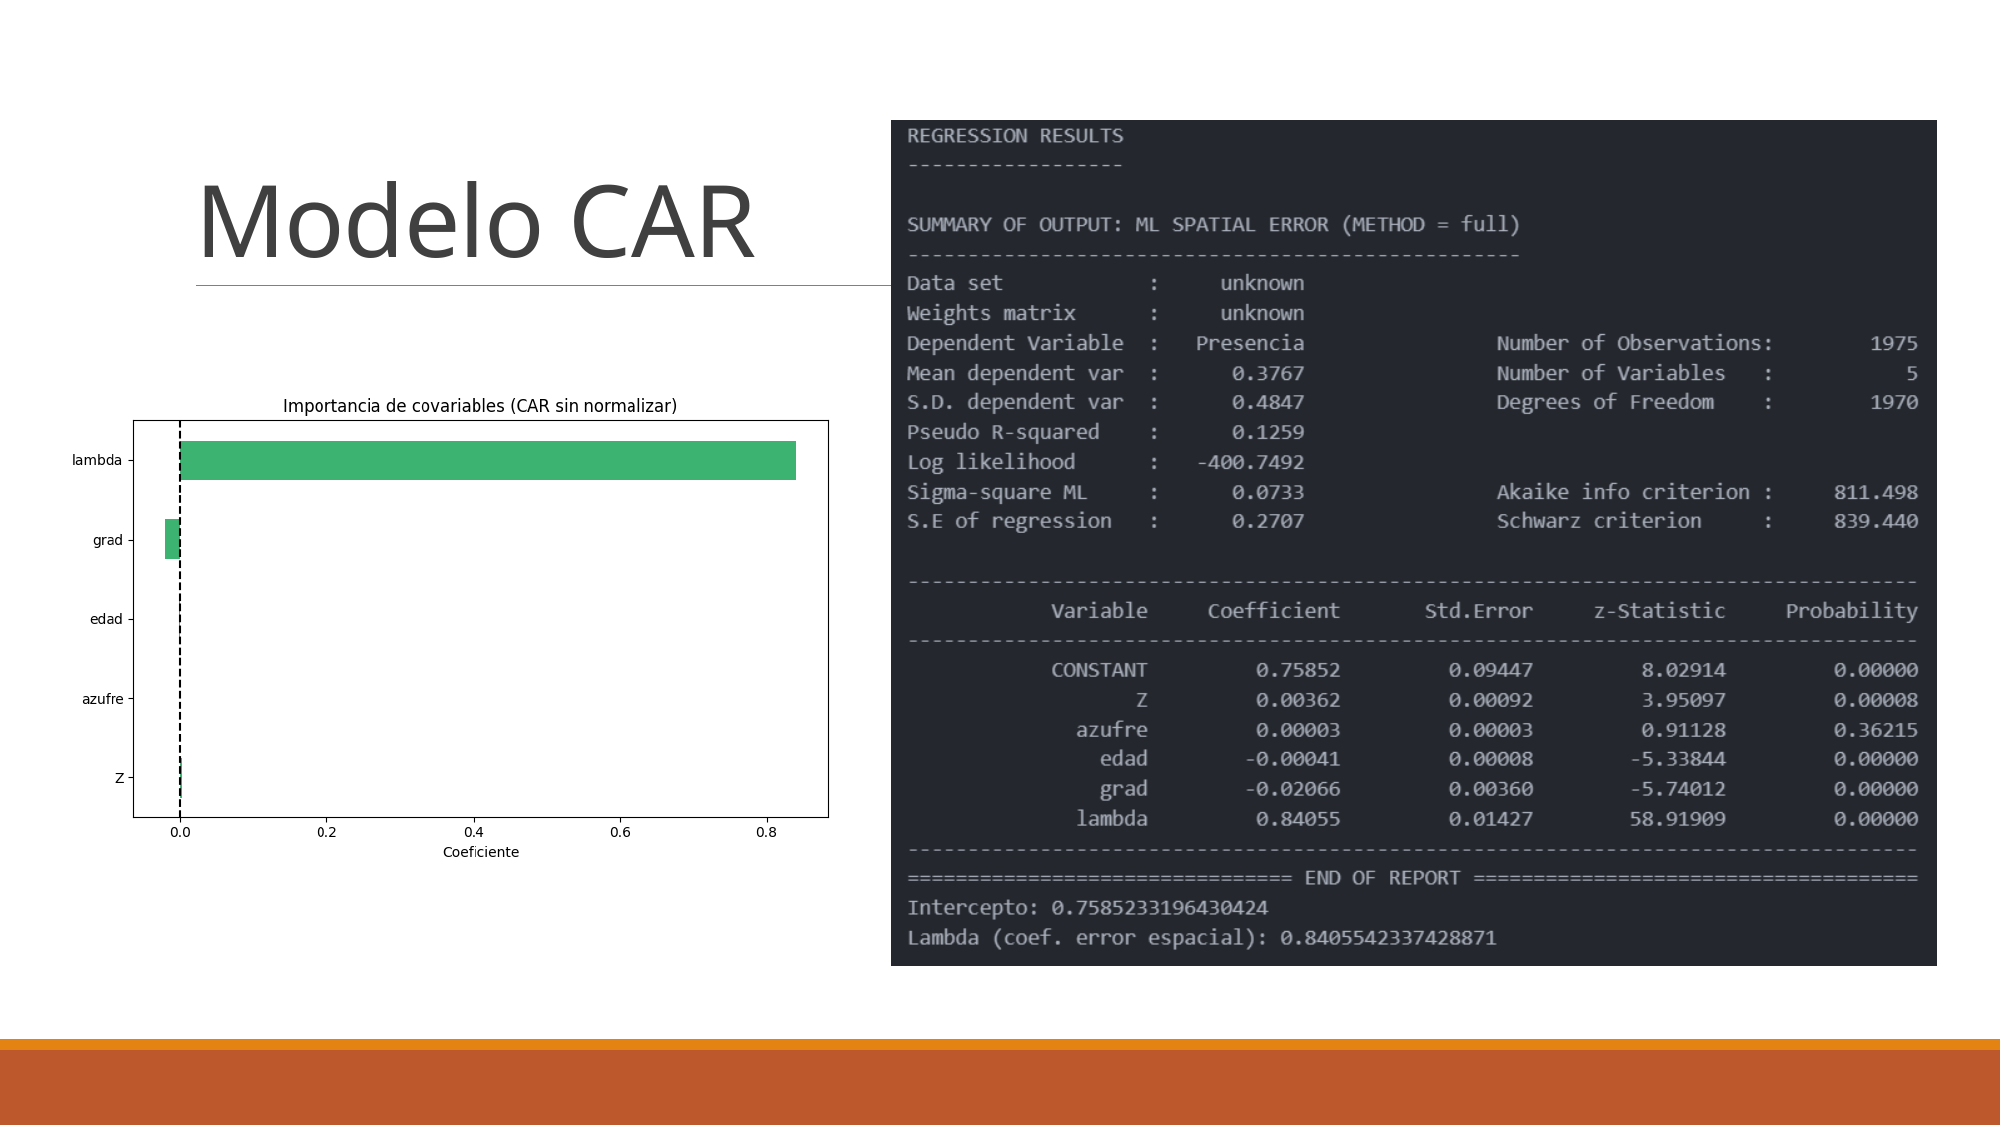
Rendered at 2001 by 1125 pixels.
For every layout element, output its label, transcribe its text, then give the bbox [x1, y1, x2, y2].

title Modelo CAR [180, 47, 1830, 285]
picture [62, 387, 837, 869]
picture [891, 119, 1938, 966]
